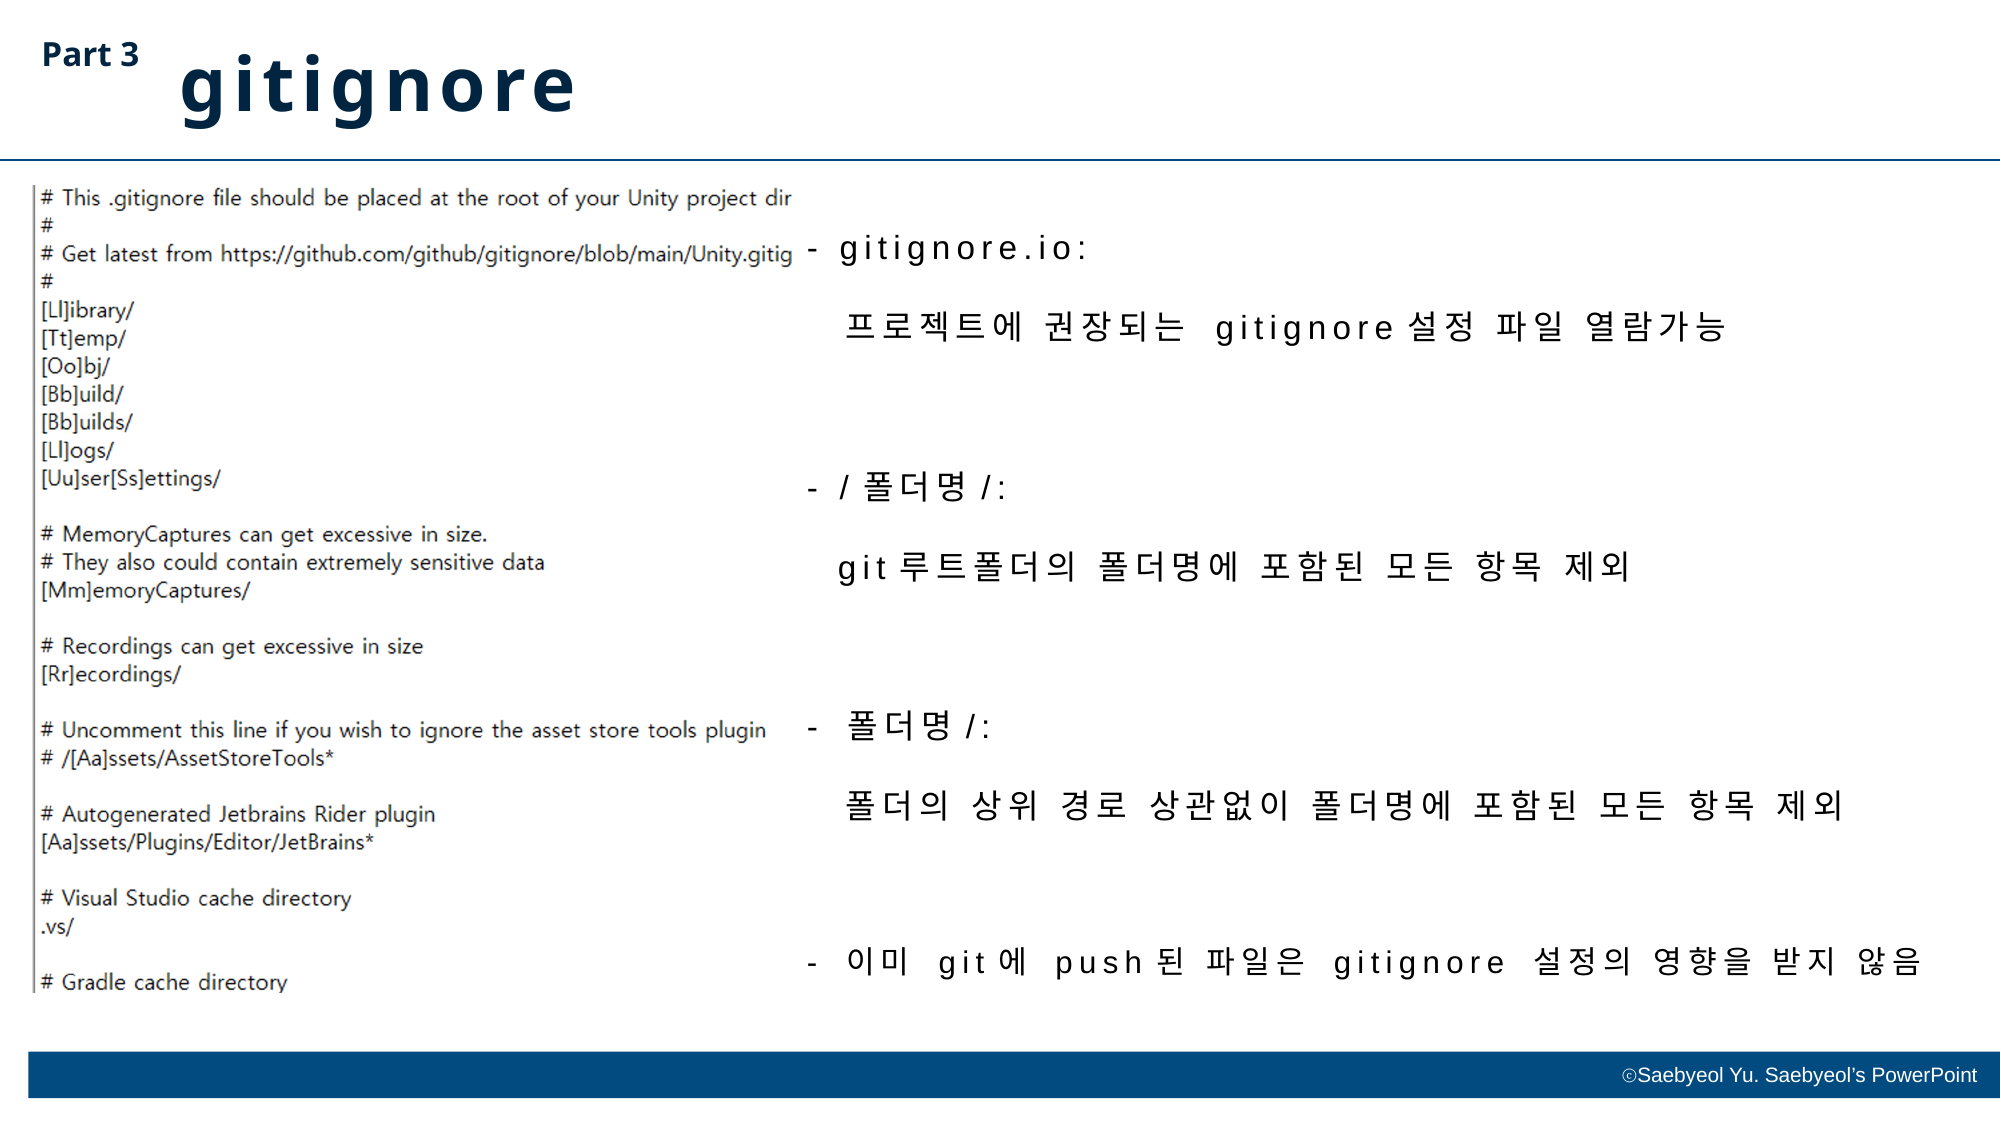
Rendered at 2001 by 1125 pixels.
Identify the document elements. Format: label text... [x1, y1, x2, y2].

text_box Part 3 [26, 26, 165, 81]
picture [32, 185, 792, 993]
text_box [792, 179, 1968, 1024]
text_box gitignore [165, 28, 693, 134]
